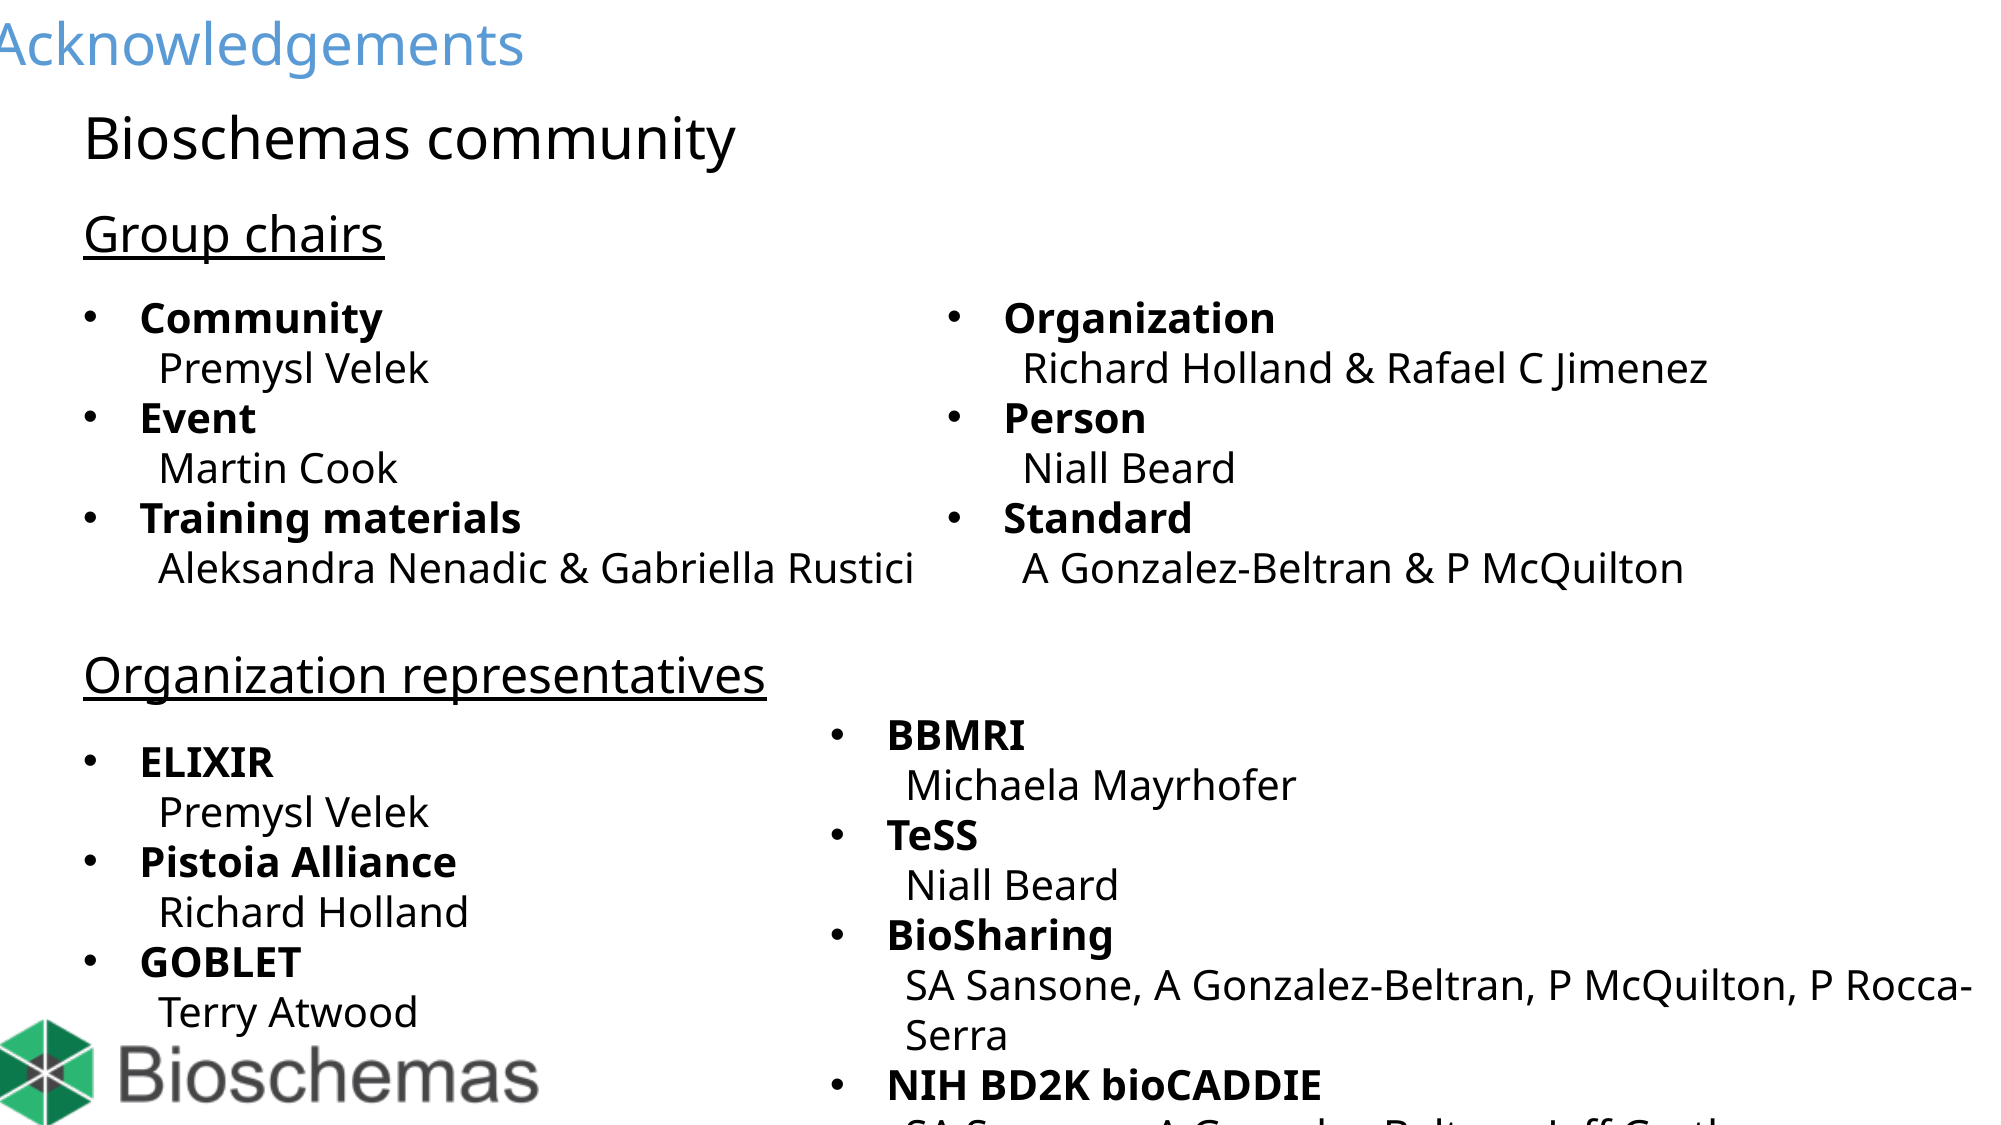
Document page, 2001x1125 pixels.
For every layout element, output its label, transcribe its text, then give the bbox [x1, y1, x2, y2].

text_box Acknowledgements [0, 0, 541, 85]
picture [0, 1019, 542, 1125]
text_box Bioschemas community [68, 93, 1136, 179]
text_box ELIXIR Premysl Velek Pistoia Alliance Richard Holland GOBLET Terry Atwood [68, 727, 815, 1043]
text_box BBMRI Michaela Mayrhofer TeSS Niall Beard BioSharing SA Sansone, A Gonzalez-Beltran, P McQuilton, P Rocca-Serra NIH BD2K bioCADDIE SA Sansone, A Gonzalez-Beltran, Jeff Grethe [815, 701, 2000, 1125]
text_box Organization representatives [68, 636, 1136, 711]
text_box Organization Richard Holland & Rafael C Jimenez Person Niall Beard Standard A Gonzalez-Beltran & P McQuilton [932, 284, 2000, 599]
text_box Group chairs [68, 195, 1136, 270]
text_box Community Premysl Velek Event Martin Cook Training materials Aleksandra Nenadic & Gabriella Rustici [68, 284, 932, 599]
